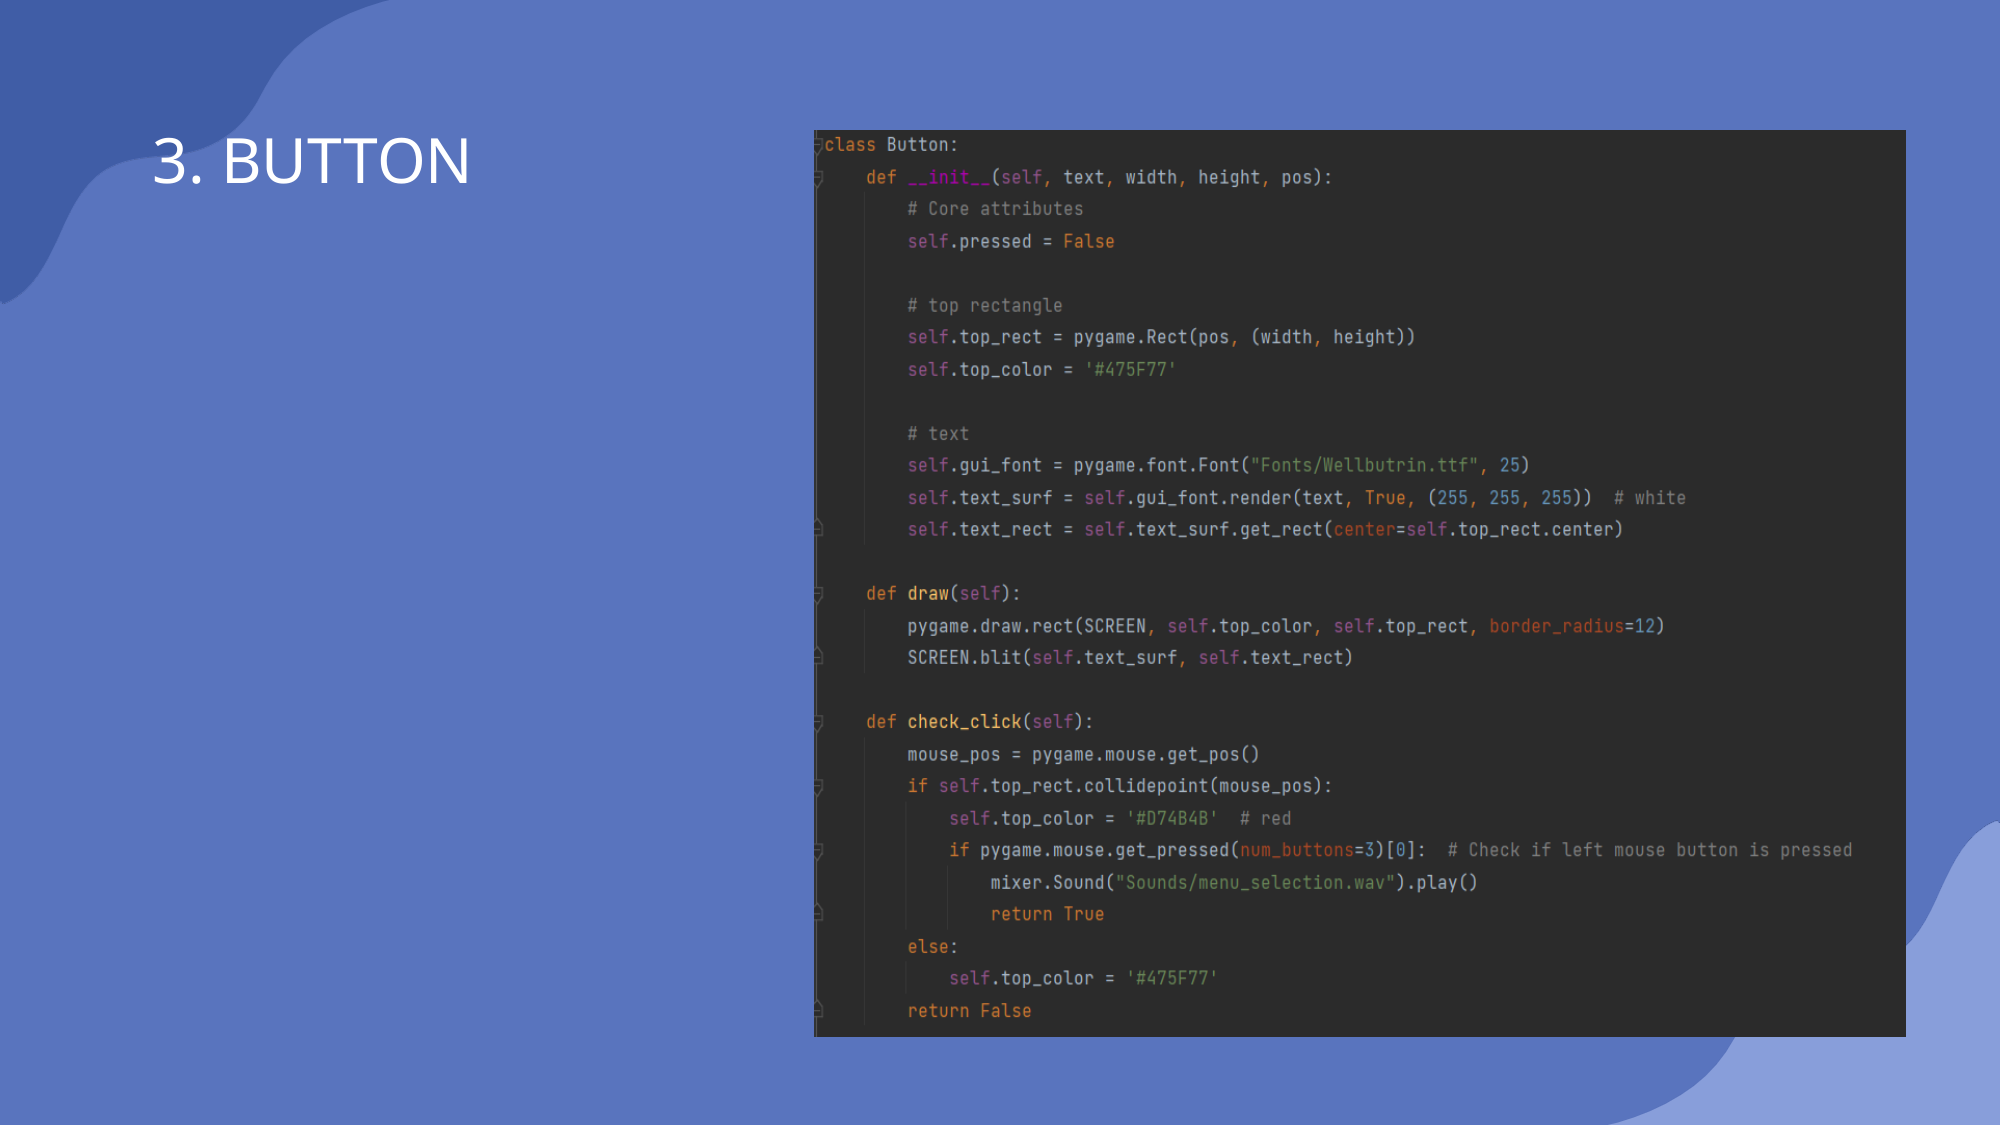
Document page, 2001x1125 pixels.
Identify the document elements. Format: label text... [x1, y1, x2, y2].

picture [0, 0, 2000, 1125]
title 3. Button [137, 54, 1863, 272]
